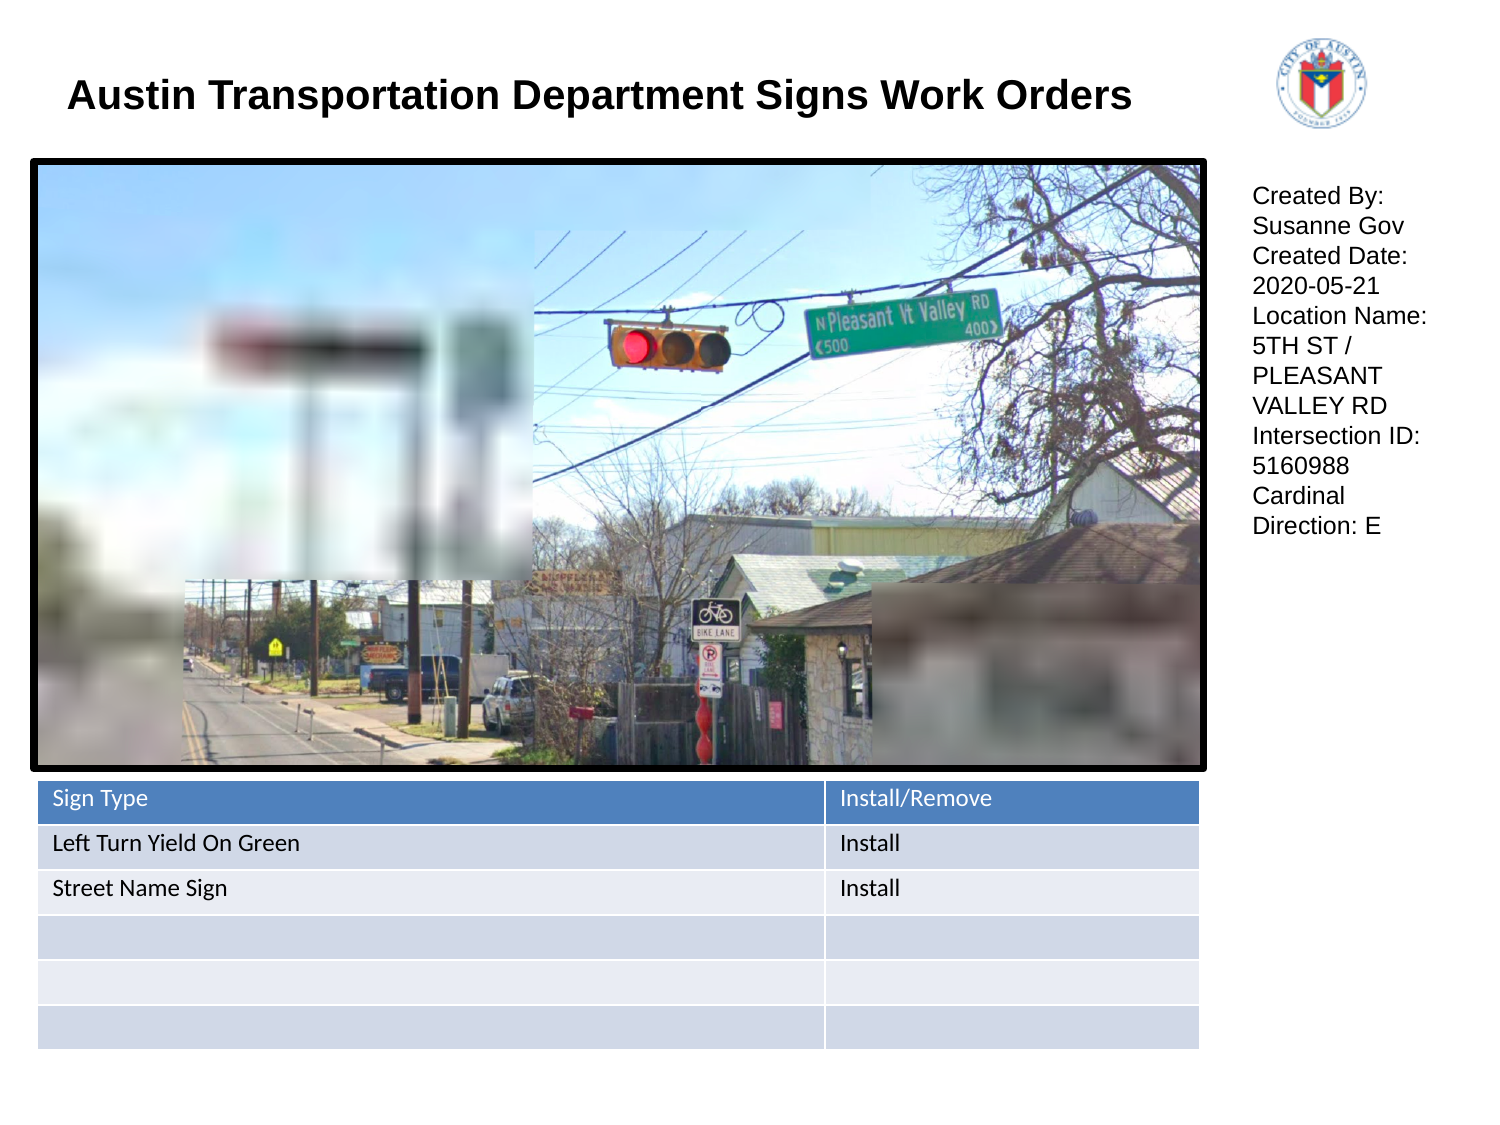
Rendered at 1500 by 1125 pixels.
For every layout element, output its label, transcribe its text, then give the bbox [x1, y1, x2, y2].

table_cell [38, 1006, 824, 1049]
table_cell Install [826, 871, 1199, 914]
table_cell [38, 916, 824, 959]
table_header Sign Type [38, 781, 824, 824]
table_cell Left Turn Yield On Green [38, 826, 824, 869]
table_cell [826, 1006, 1199, 1049]
table_cell Install [826, 826, 1199, 869]
text_box Created By: Susanne Gov Created Date: 2020-05-21 Location Name: 5TH ST / PLEASANT VALLEY RD Intersection ID: 5160988 Cardinal Direction: E [1237, 172, 1463, 547]
table_cell [826, 916, 1199, 959]
table_header Install/Remove [826, 781, 1199, 824]
text_box Austin Transportation Department Signs Work Orders [51, 60, 1149, 125]
table_cell [38, 961, 824, 1004]
picture [1274, 37, 1369, 132]
picture [37, 164, 1201, 766]
table_cell Street Name Sign [38, 871, 824, 914]
table_cell [826, 961, 1199, 1004]
